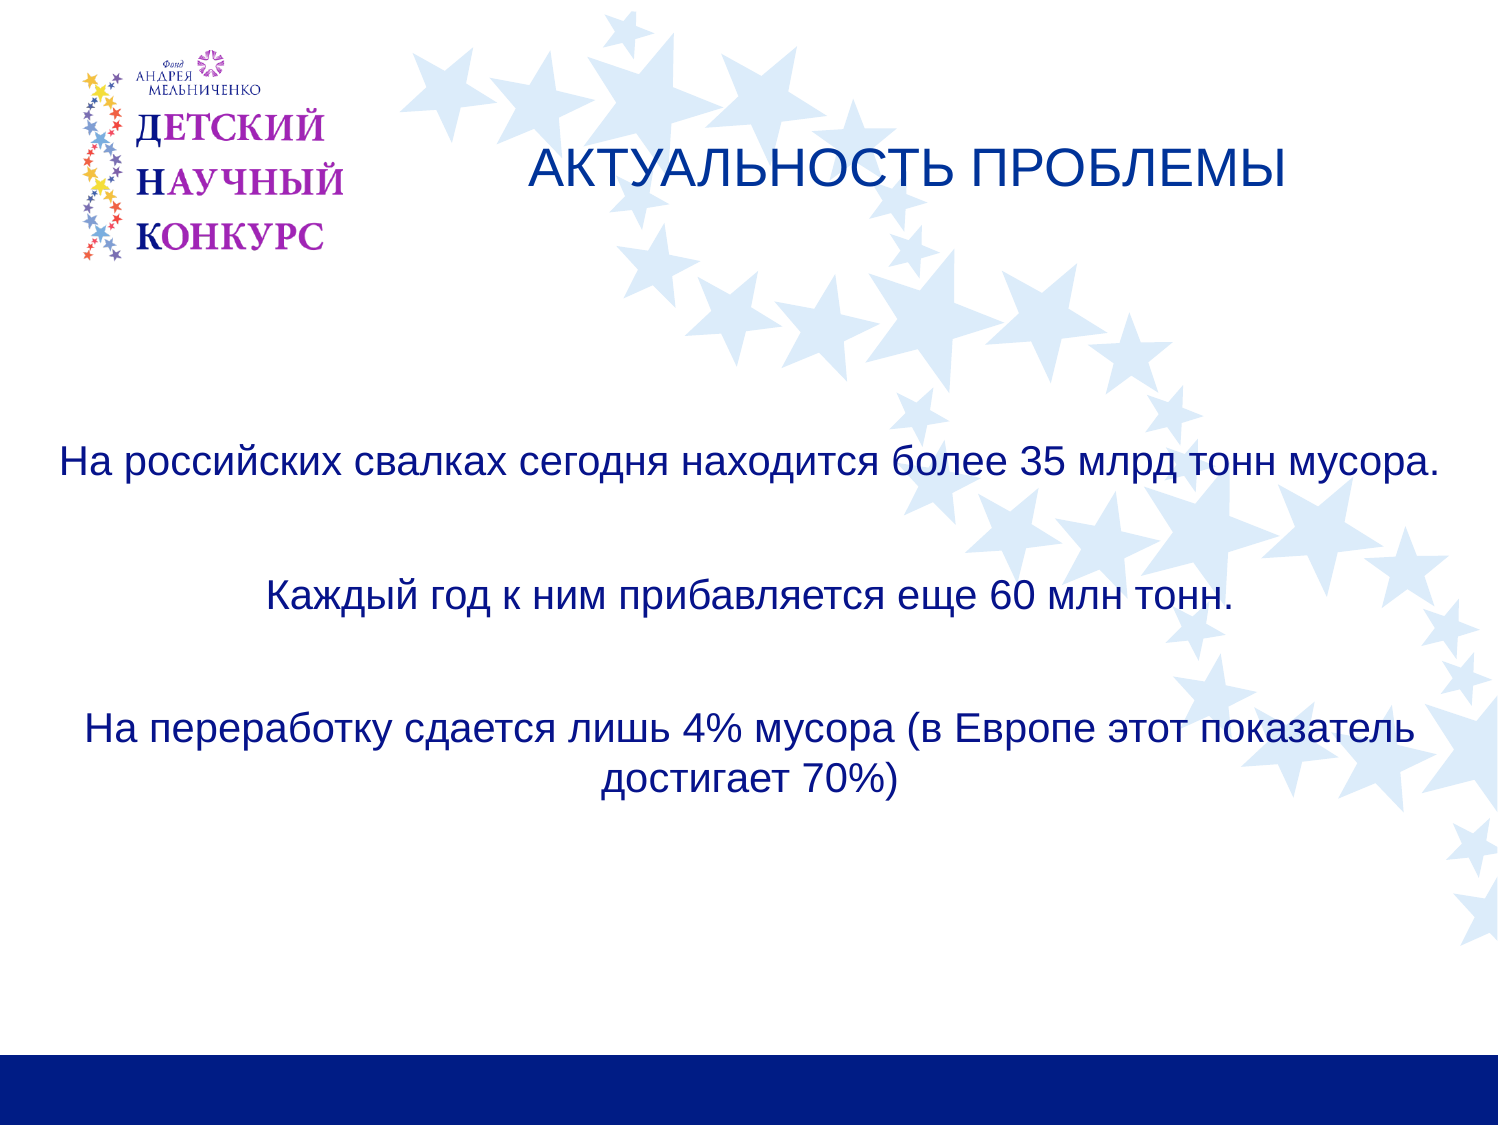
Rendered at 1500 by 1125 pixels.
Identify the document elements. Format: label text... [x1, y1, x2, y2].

picture [0, 1054, 1500, 1125]
picture [82, 26, 343, 287]
picture [399, 11, 1500, 948]
text_box На российских свалках сегодня находится более 35 млрд тонн мусора. Каждый год к ним прибавляется еще 60 млн тонн. На переработку сдается лишь 4% мусора (в Европе этот показатель достигает 70%) [0, 373, 399, 862]
